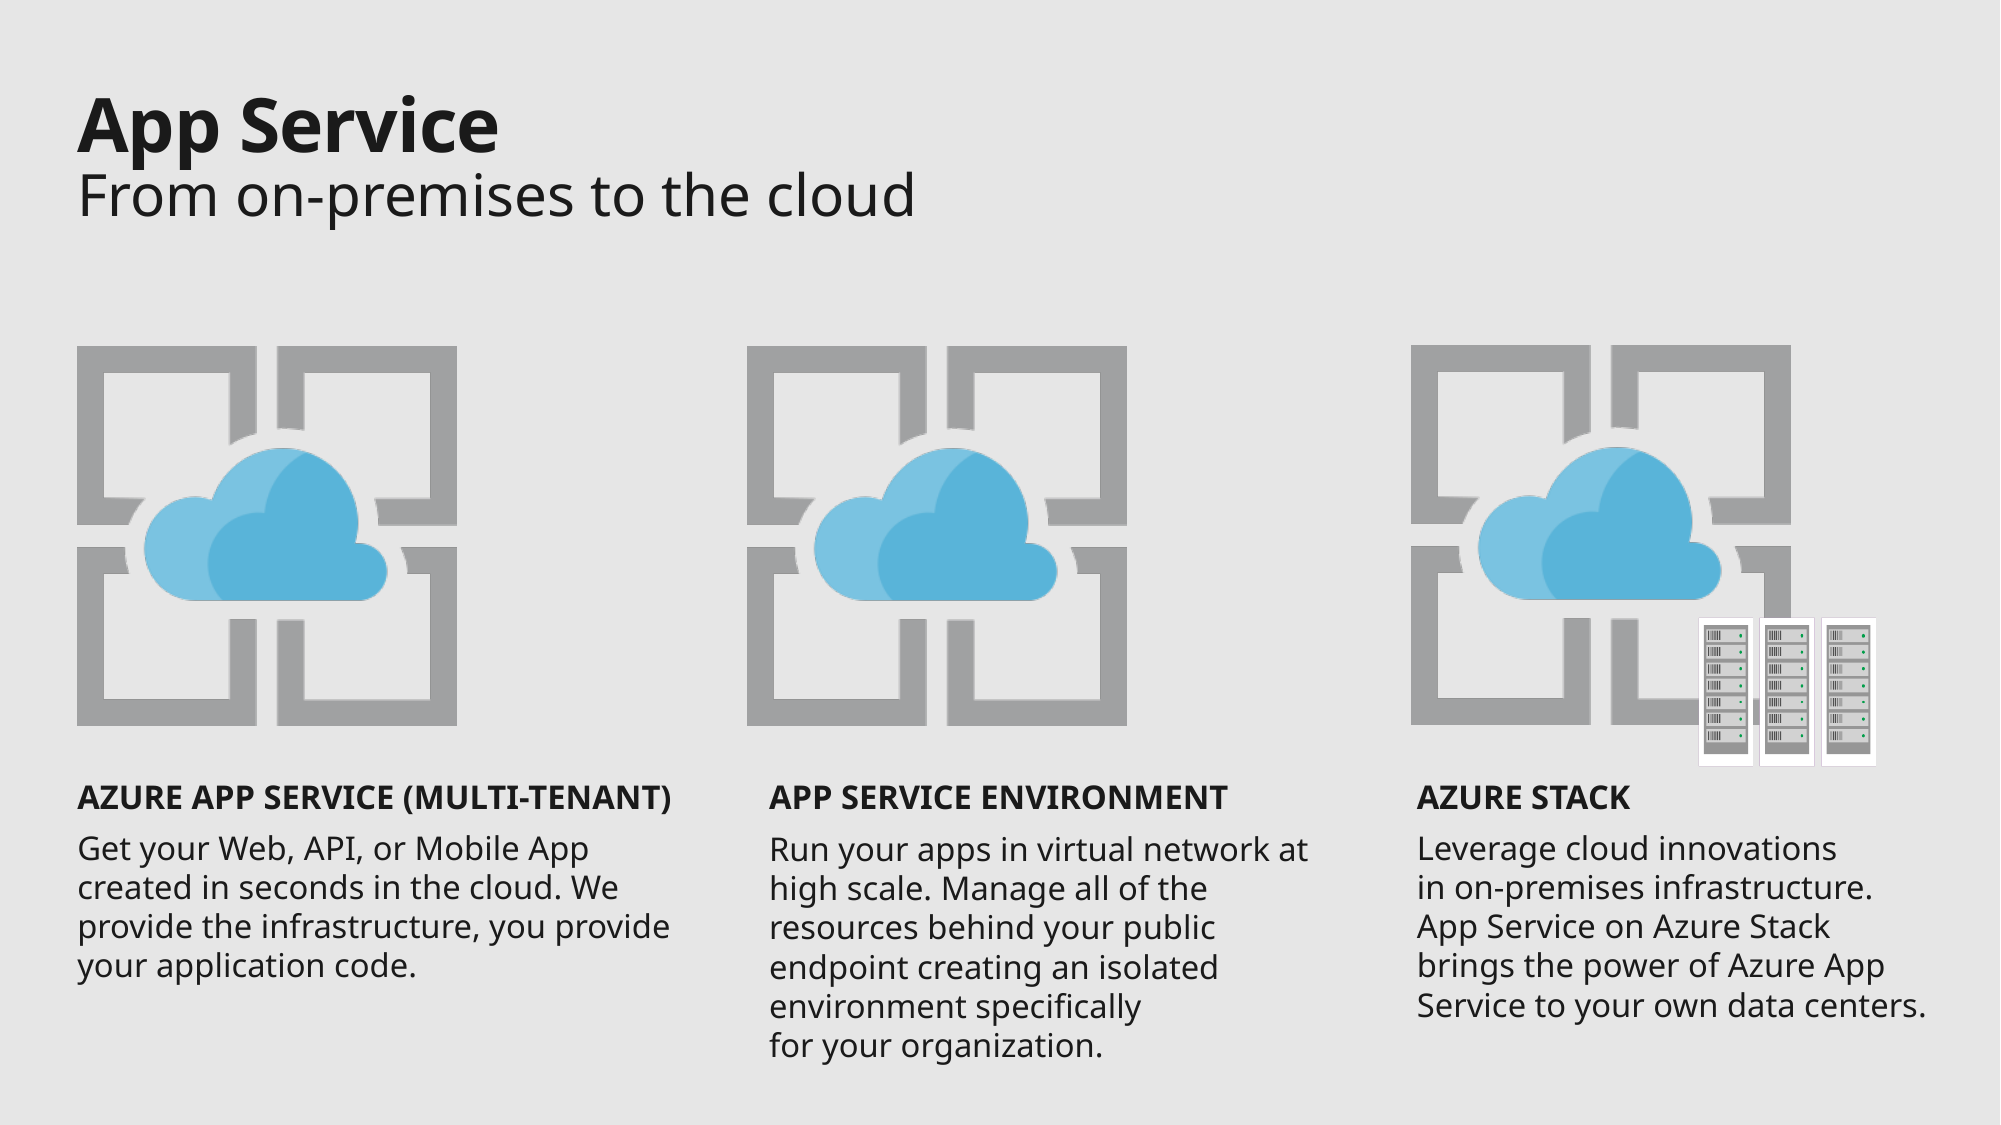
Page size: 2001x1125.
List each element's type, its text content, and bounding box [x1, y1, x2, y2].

text_box AZURE STACK Leverage cloud innovations in on-premises infrastructure. App Service on Azure Stack brings the power of Azure App Service to your own data centers. [1416, 761, 1956, 1008]
picture [746, 346, 1127, 726]
list From on-premises to the cloud [77, 157, 1989, 277]
picture [77, 346, 457, 726]
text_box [1698, 617, 1877, 767]
title App Service [77, 77, 1885, 157]
text_box AZURE APP SERVICE (MULTI-TENANT) Get your Web, API, or Mobile App created in seconds in the cloud. We provide the infrastructure, you provide your application code. [77, 761, 693, 1008]
text_box APP SERVICE ENVIRONMENT Run your apps in virtual network at high scale. Manage all of the resources behind your public endpoint creating an isolated environment specifically for your organization. [769, 767, 1354, 1048]
picture [1411, 345, 1791, 726]
